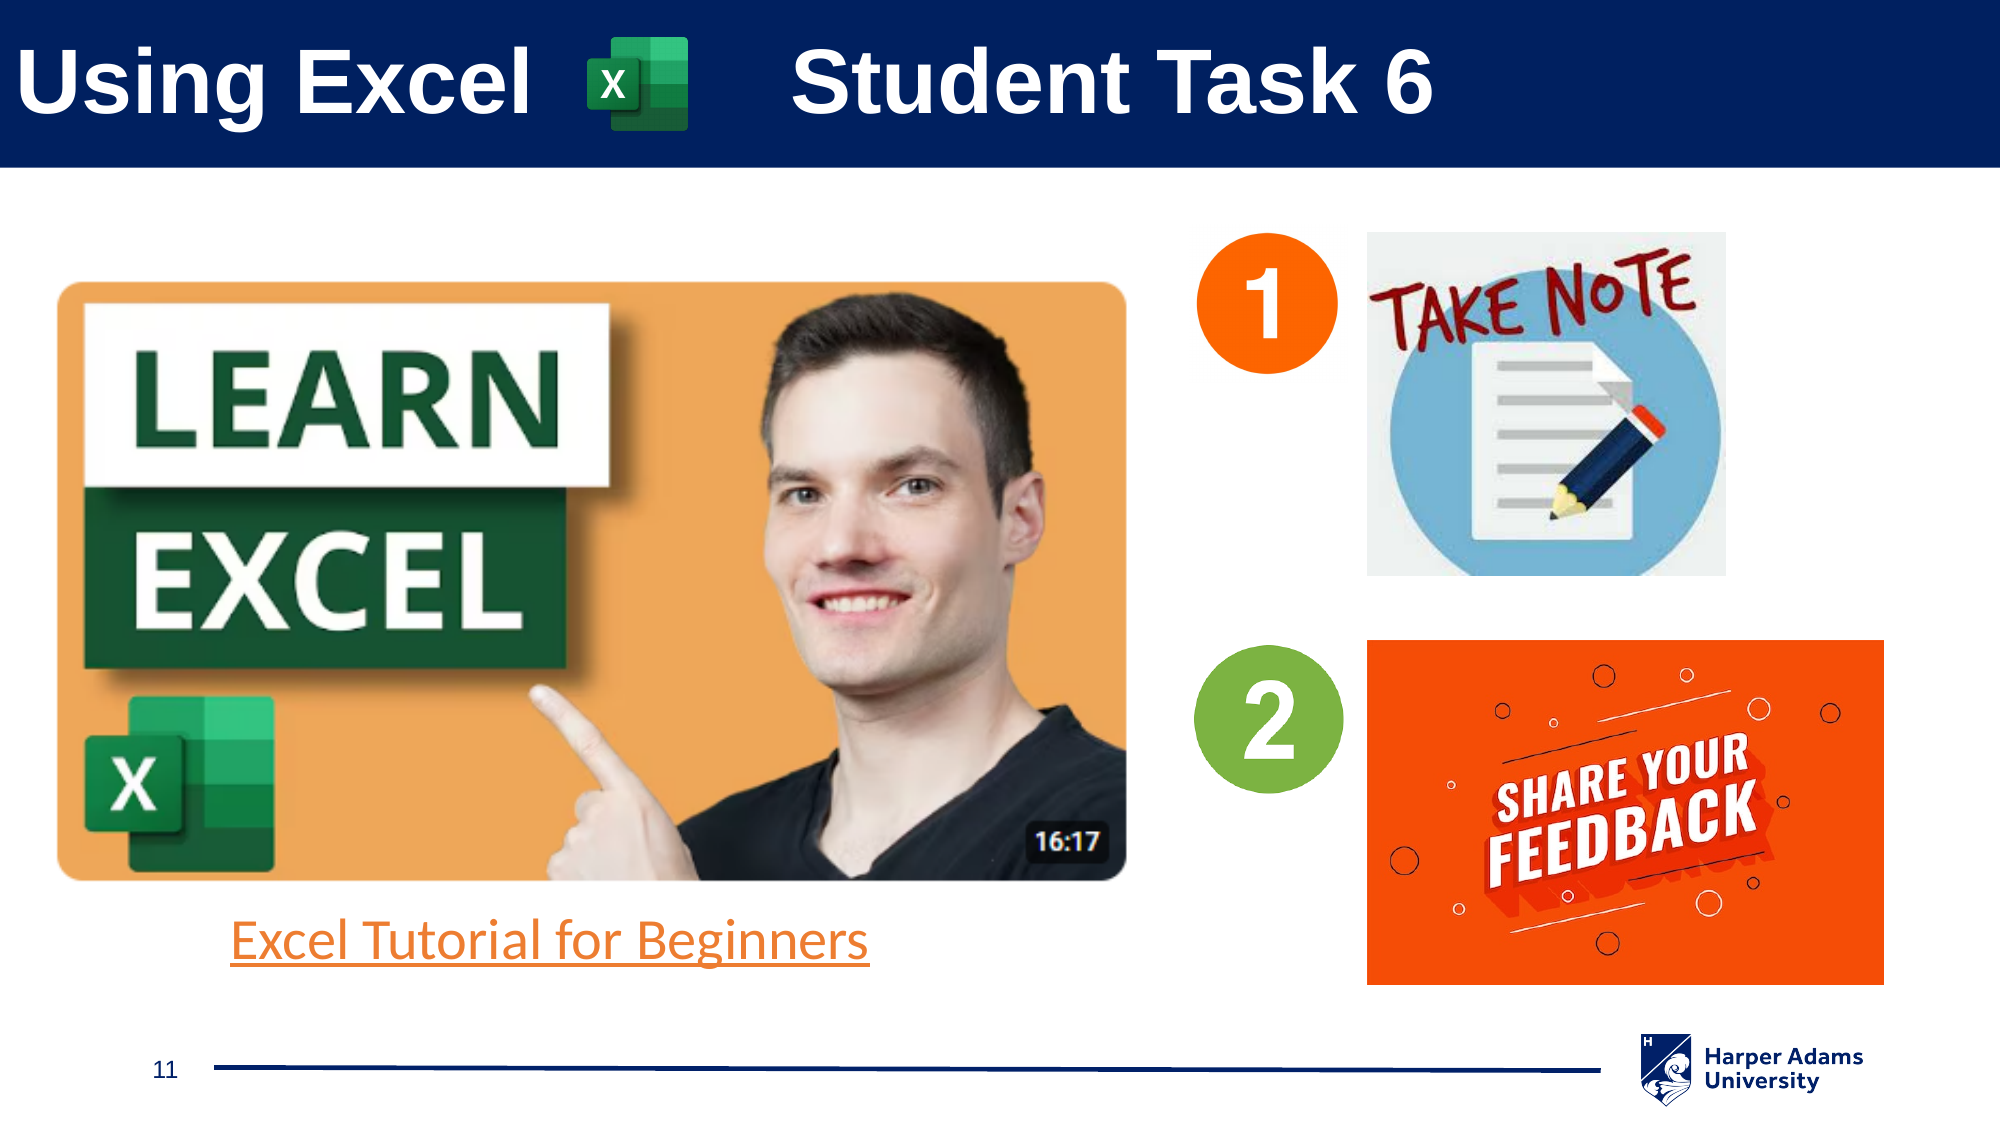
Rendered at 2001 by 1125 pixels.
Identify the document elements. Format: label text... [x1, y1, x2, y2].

slide_number 11 [137, 1038, 588, 1099]
picture [1367, 232, 1726, 576]
title Using Excel Student Task 6 [0, 0, 2000, 168]
picture [1367, 640, 1884, 985]
text_box Excel Tutorial for Beginners [215, 893, 905, 979]
picture [1641, 1034, 1863, 1107]
picture [587, 37, 688, 131]
picture [30, 260, 1137, 891]
picture [1189, 640, 1348, 798]
picture [1189, 224, 1348, 383]
